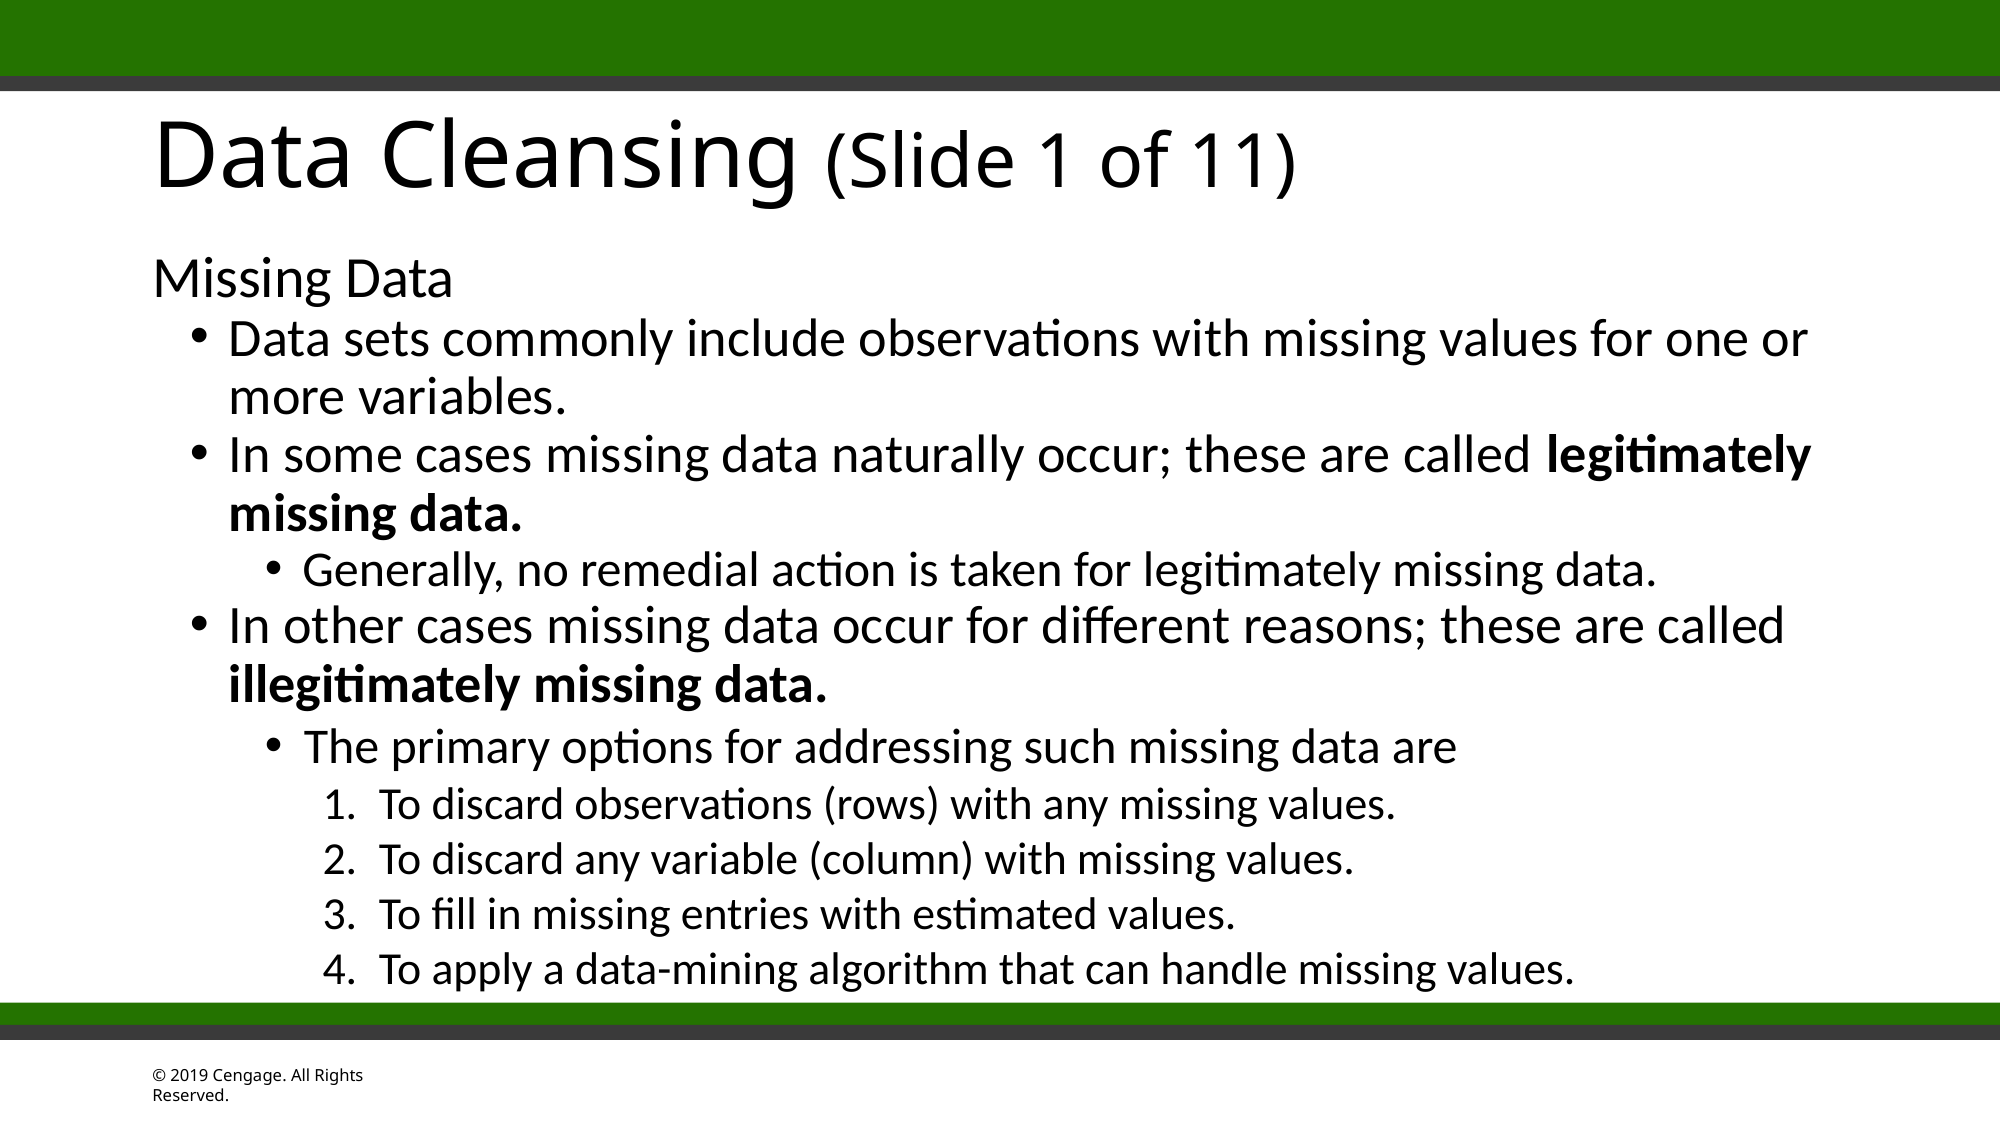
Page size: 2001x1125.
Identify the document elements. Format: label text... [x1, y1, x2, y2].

list Missing Data Data sets commonly include observations with missing values for one or more variables. In some cases missing data naturally occur; these are called legitimately missing data. Generally, no remedial action is taken for legitimately missing data. In other cases missing data occur for different reasons; these are called illegitimately missing data. The primary options for addressing such missing data are To discard observations (rows) with any missing values. To discard any variable (column) with missing values. To fill in missing entries with estimated values. To apply a data-mining algorithm that can handle missing values. [137, 231, 1863, 990]
title Data Cleansing (Slide 1 of 11) [137, 101, 1863, 231]
